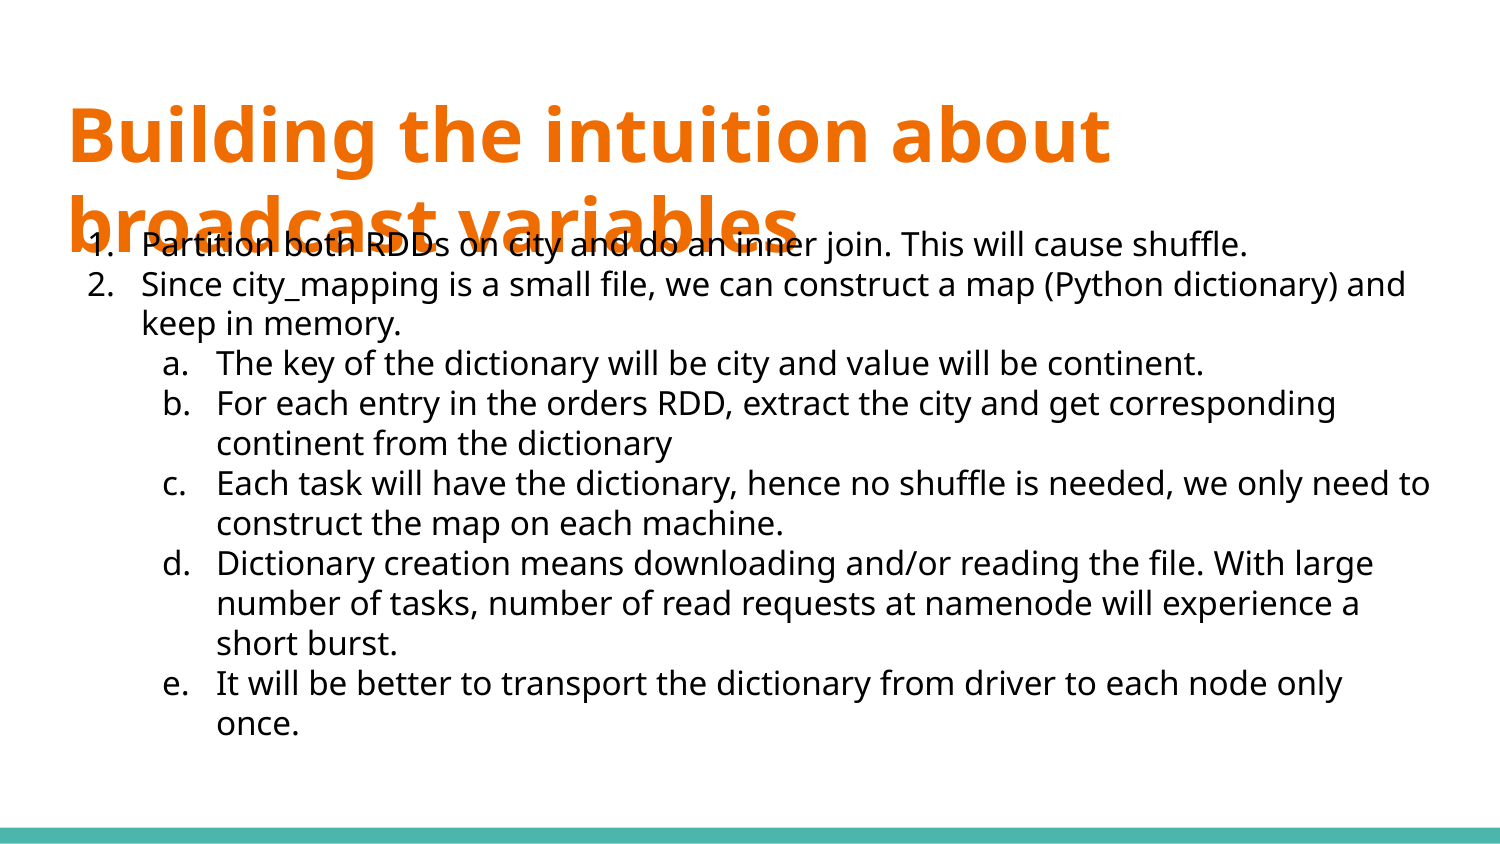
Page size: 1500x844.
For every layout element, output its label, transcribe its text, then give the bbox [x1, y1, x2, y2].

list Partition both RDDs on city and do an inner join. This will cause shuffle. Since city_mapping is a small file, we can construct a map (Python dictionary) and keep in memory. The key of the dictionary will be city and value will be continent. For each entry in the orders RDD, extract the city and get corresponding continent from the dictionary Each task will have the dictionary, hence no shuffle is needed, we only need to construct the map on each machine. Dictionary creation means downloading and/or reading the file. With large number of tasks, number of read requests at namenode will experience a short burst. It will be better to transport the dictionary from driver to each node only once. [51, 207, 1449, 750]
title Building the intuition about broadcast variables [51, 72, 1449, 189]
